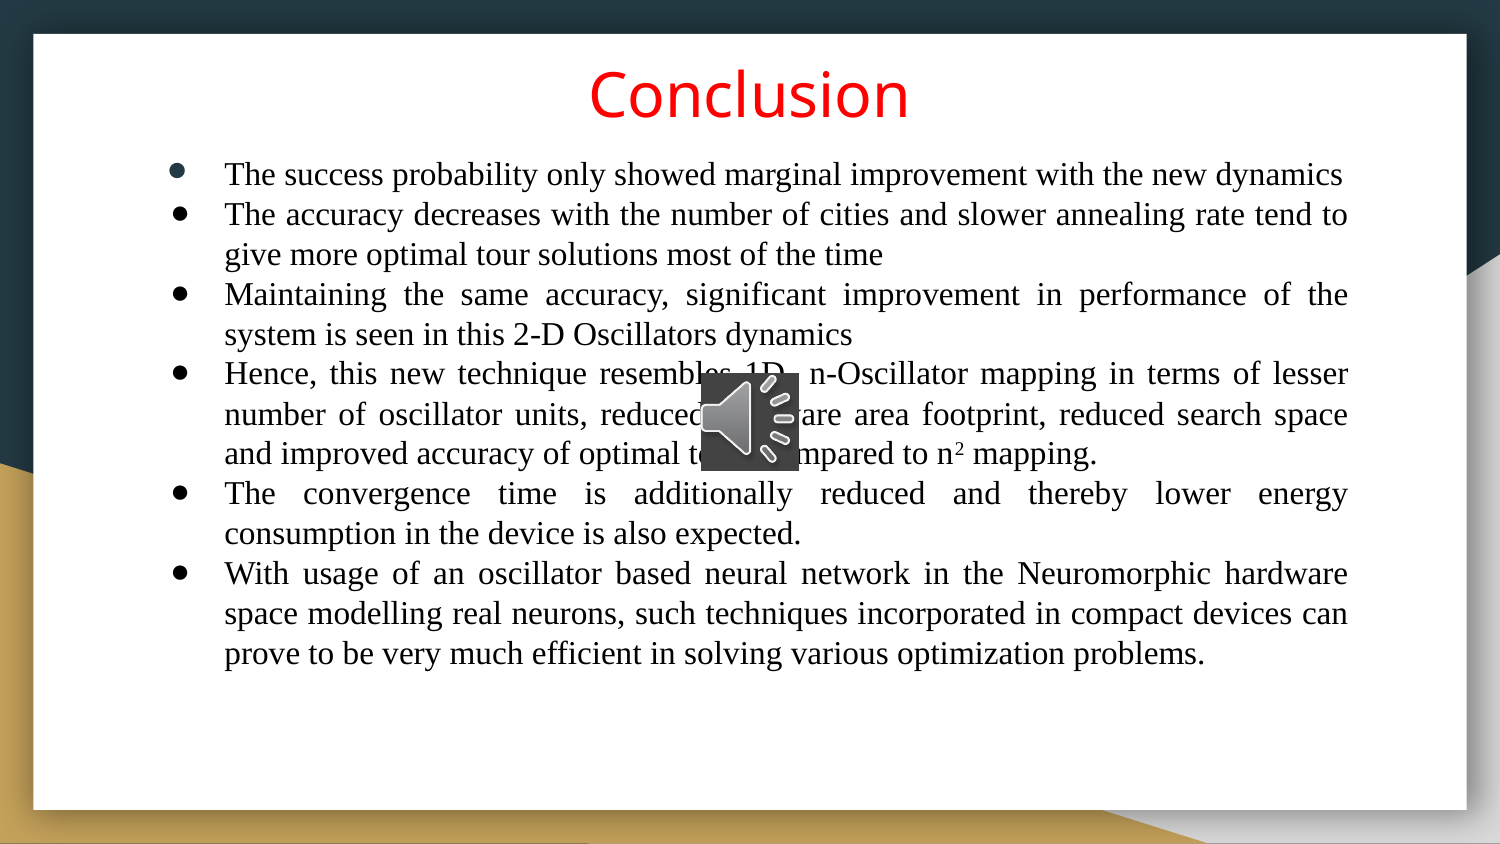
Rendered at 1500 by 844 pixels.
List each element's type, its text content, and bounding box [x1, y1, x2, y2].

picture [699, 371, 801, 473]
title Conclusion [134, 40, 1366, 137]
list The success probability only showed marginal improvement with the new dynamics The accuracy decreases with the number of cities and slower annealing rate tend to give more optimal tour solutions most of the time Maintaining the same accuracy, significant improvement in performance of the system is seen in this 2-D Oscillators dynamics Hence, this new technique resembles 1D n-Oscillator mapping in terms of lesser number of oscillator units, reduced hardware area footprint, reduced search space and improved accuracy of optimal tours compared to n2 mapping. The convergence time is additionally reduced and thereby lower energy consumption in the device is also expected. With usage of an oscillator based neural network in the Neuromorphic hardware space modelling real neurons, such techniques incorporated in compact devices can prove to be very much efficient in solving various optimization problems. [134, 137, 1366, 729]
